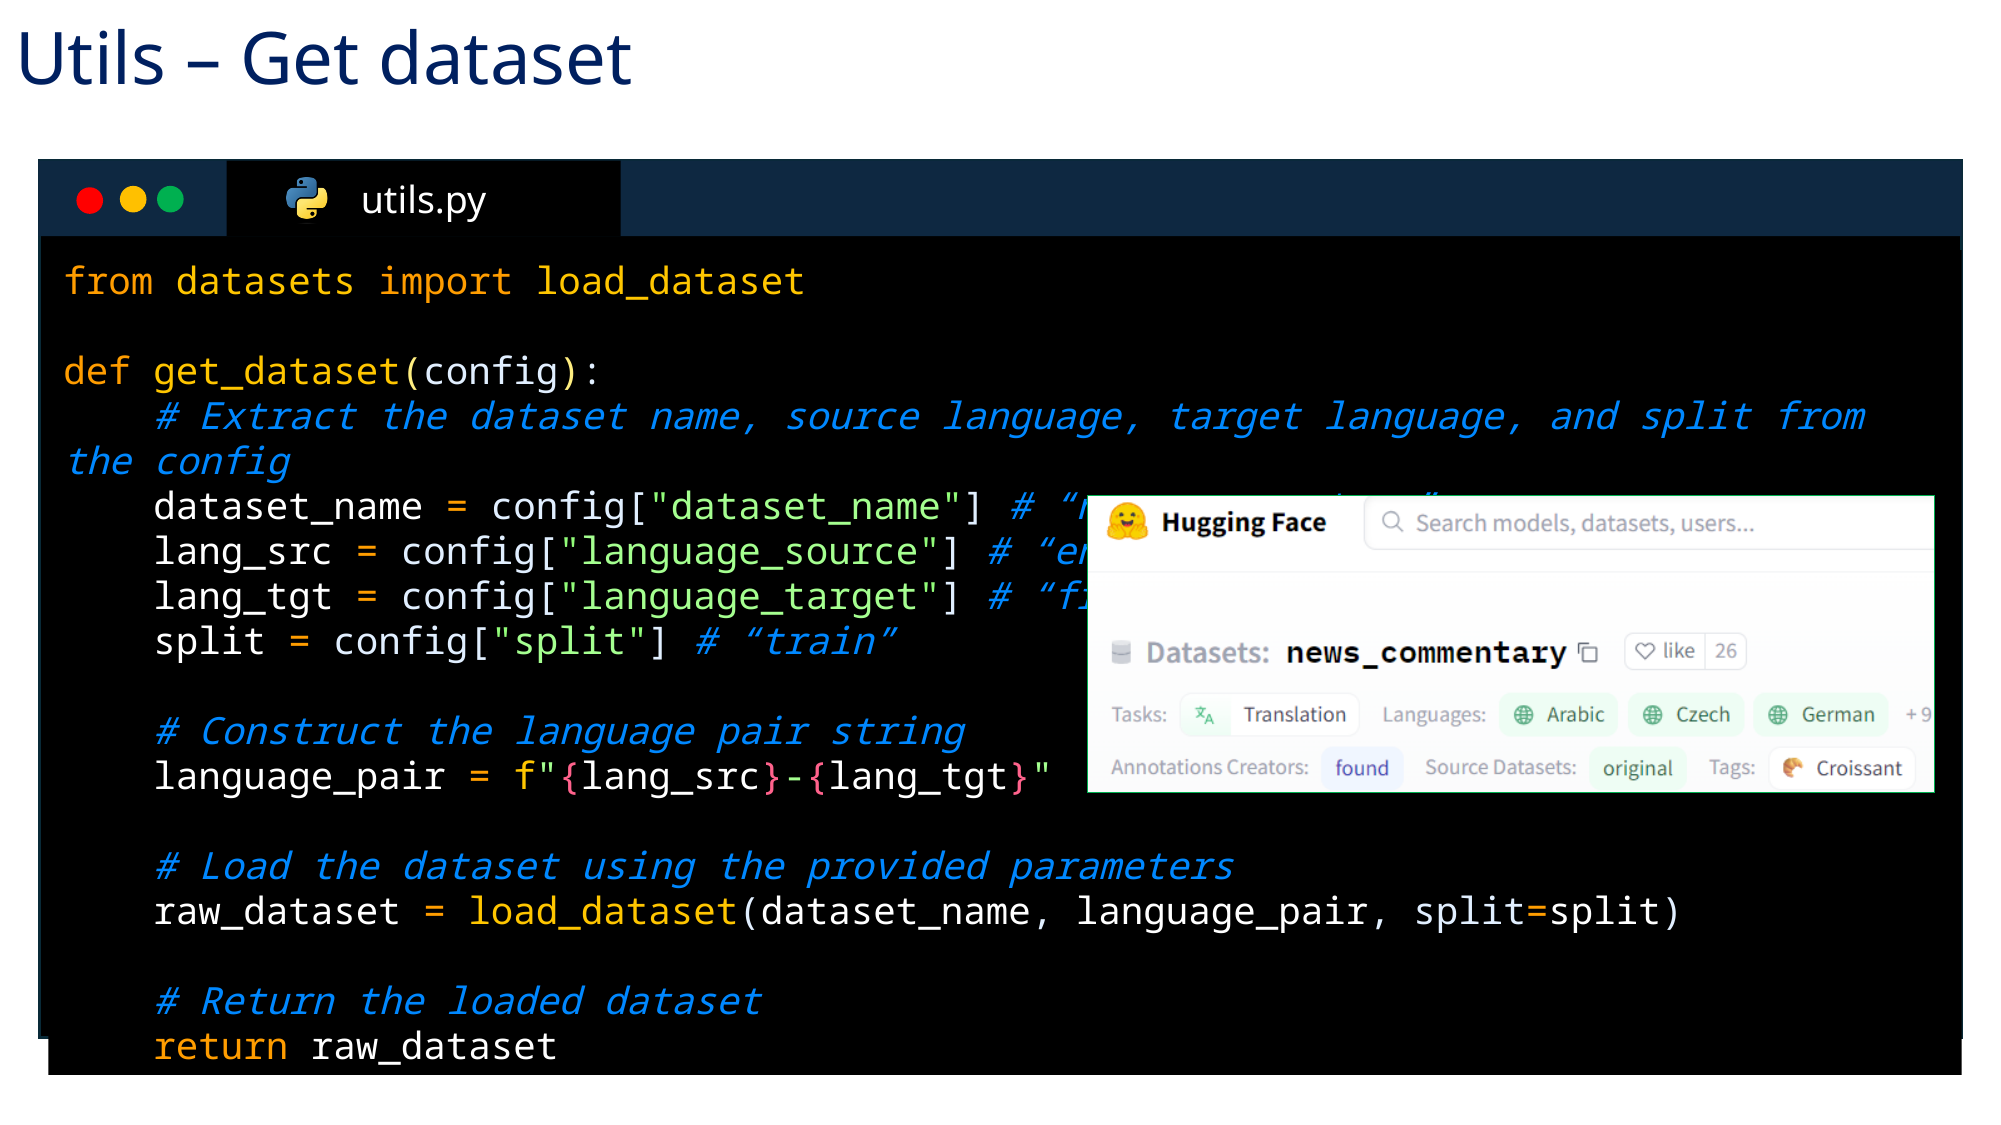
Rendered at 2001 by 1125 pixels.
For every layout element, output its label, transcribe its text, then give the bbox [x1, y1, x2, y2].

picture [285, 176, 330, 225]
text_box Utils – Get dataset [0, 13, 833, 108]
text_box [622, 159, 1963, 238]
text_box utils.py [225, 159, 622, 238]
text_box [38, 238, 1963, 1039]
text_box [75, 185, 185, 215]
text_box from datasets import load_dataset def get_dataset(config): # Extract the dataset name, source language, target language, and split from the config dataset_name = config["dataset_name"] # “news_commentary” lang_src = config["language_source"] # “en” lang_tgt = config["language_target"] # “fr” split = config["split"] # “train” # Construct the language pair string language_pair = f"{lang_src}-{lang_tgt}" # Load the dataset using the provided parameters raw_dataset = load_dataset(dataset_name, language_pair, split=split) # Return the loaded dataset return raw_dataset [48, 250, 1962, 1075]
picture [1087, 494, 1935, 794]
text_box [37, 159, 225, 238]
